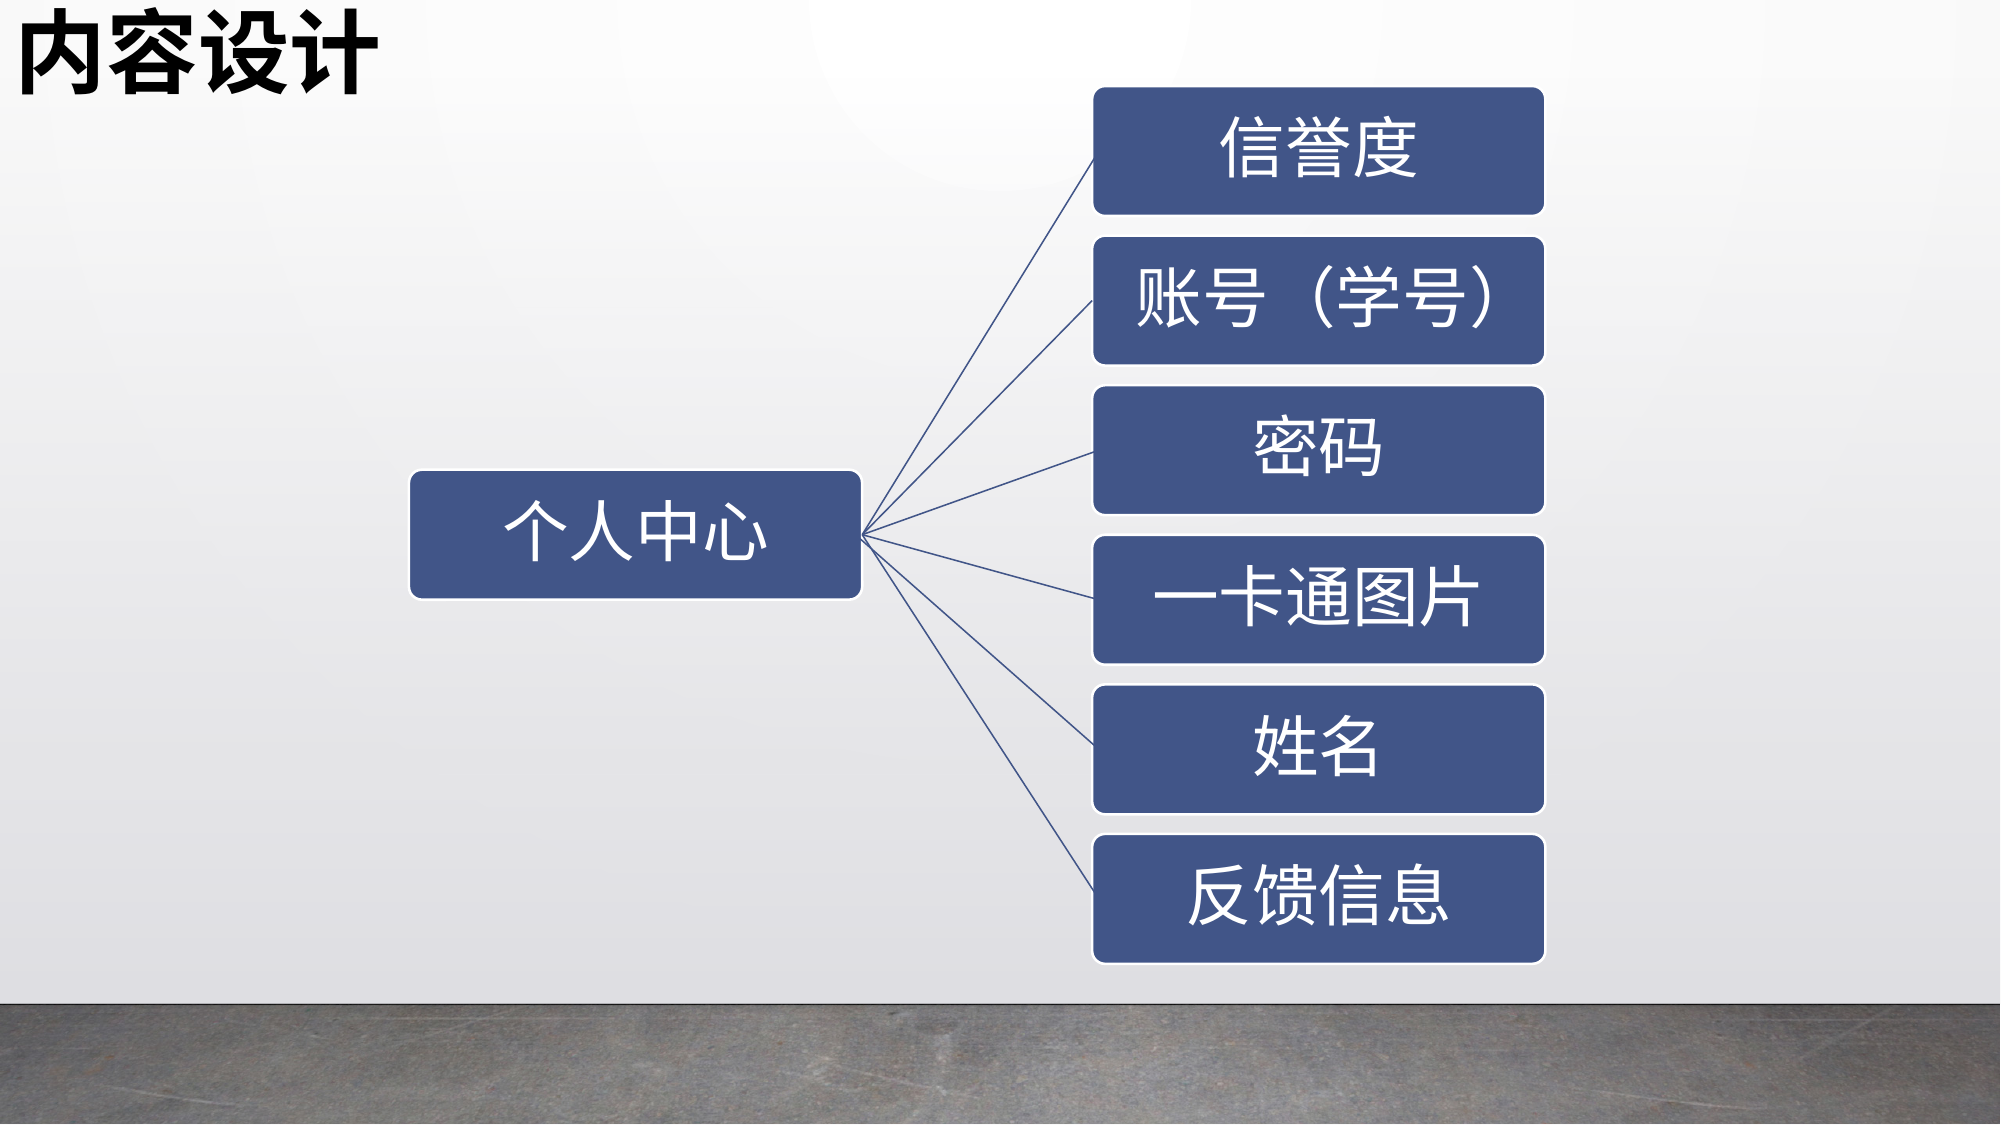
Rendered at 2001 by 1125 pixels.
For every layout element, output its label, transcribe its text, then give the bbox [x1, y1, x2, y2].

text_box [1099, 235, 1546, 366]
text_box 内容设计 [0, 0, 1576, 173]
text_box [861, 150, 1099, 449]
picture [0, 1004, 2000, 1124]
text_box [861, 300, 1093, 449]
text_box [1099, 684, 1546, 815]
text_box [1100, 534, 1546, 665]
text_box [408, 469, 861, 600]
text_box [861, 449, 1099, 534]
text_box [861, 534, 1099, 900]
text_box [1099, 384, 1546, 516]
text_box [1091, 833, 1546, 965]
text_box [1091, 85, 1546, 217]
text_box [855, 534, 861, 750]
